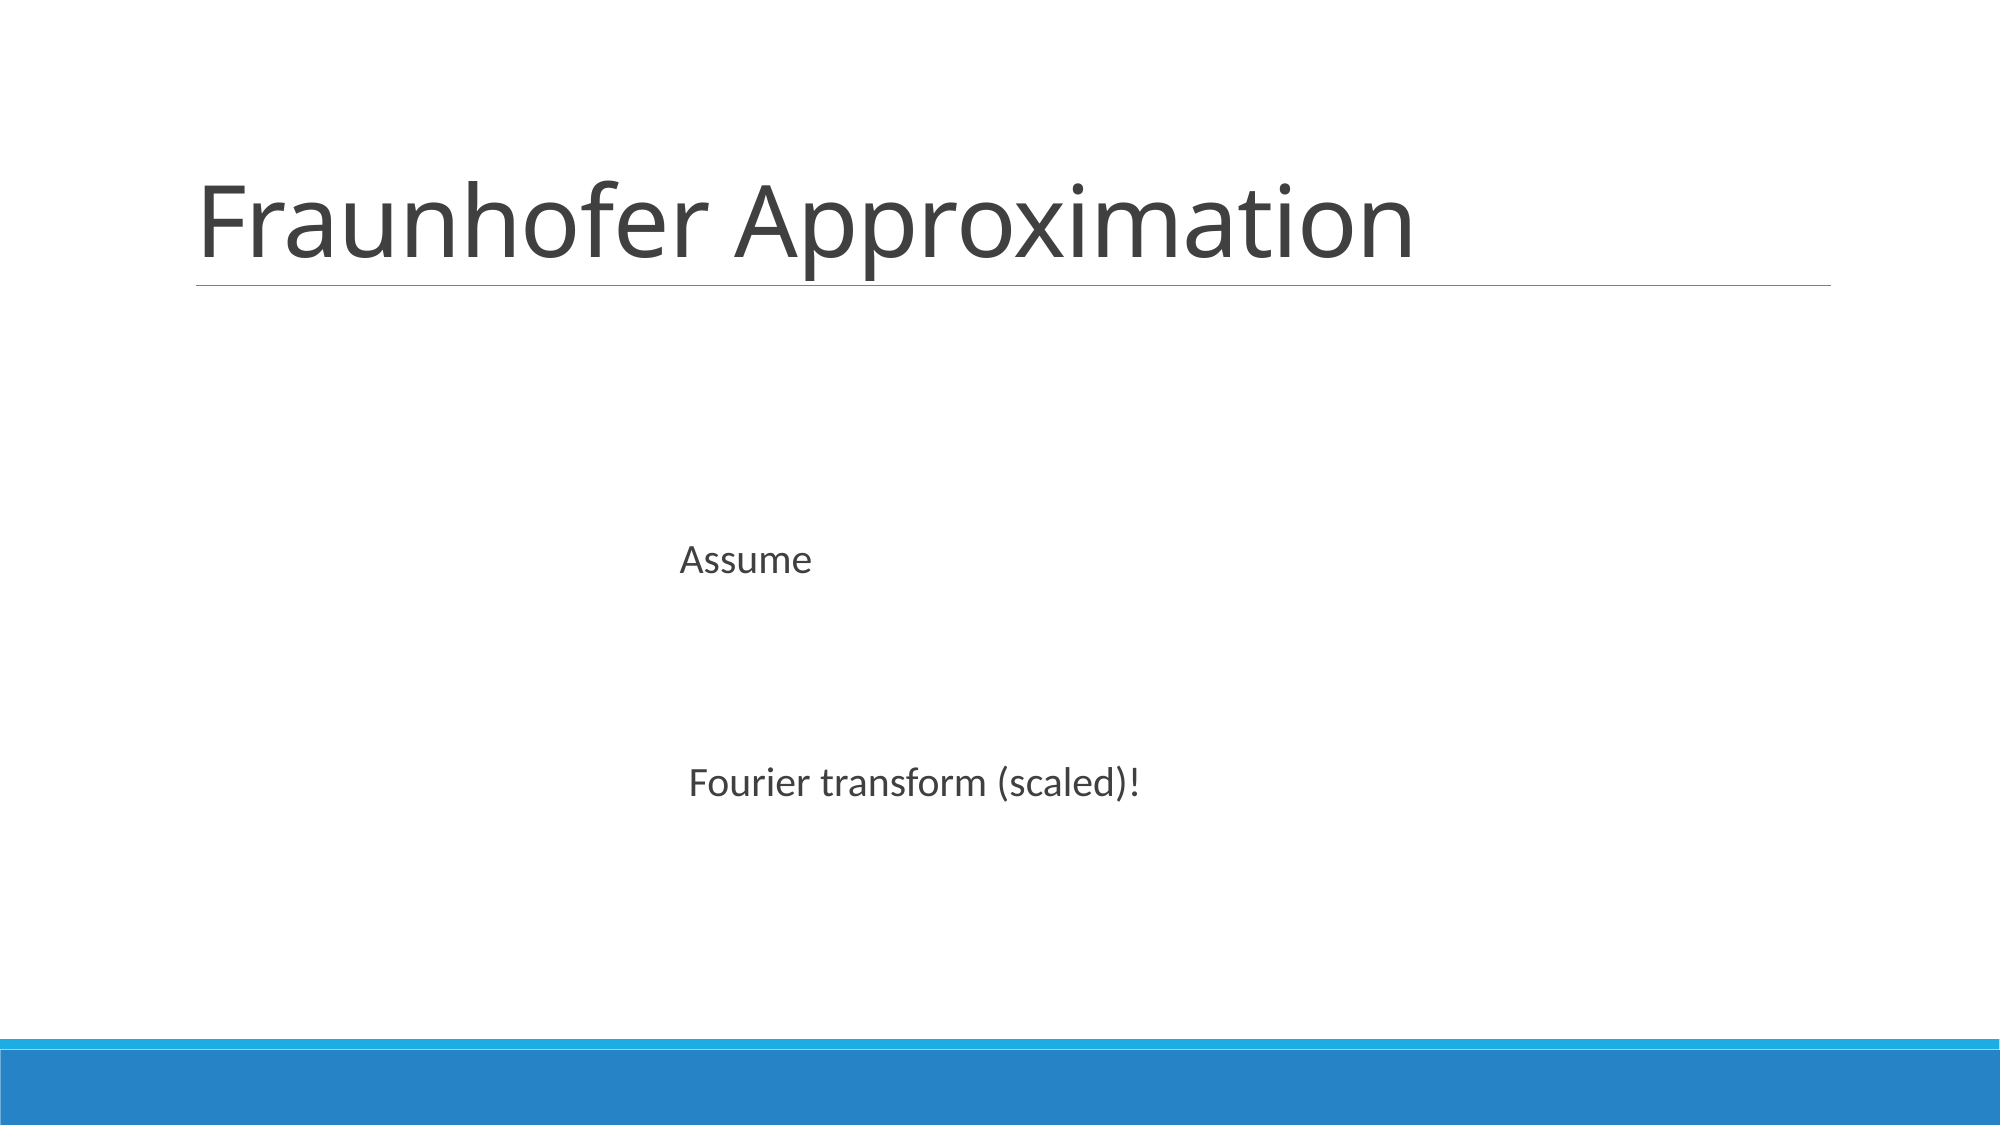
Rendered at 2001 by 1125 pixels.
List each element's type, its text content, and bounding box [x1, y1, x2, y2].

title Fraunhofer Approximation [180, 47, 1830, 285]
